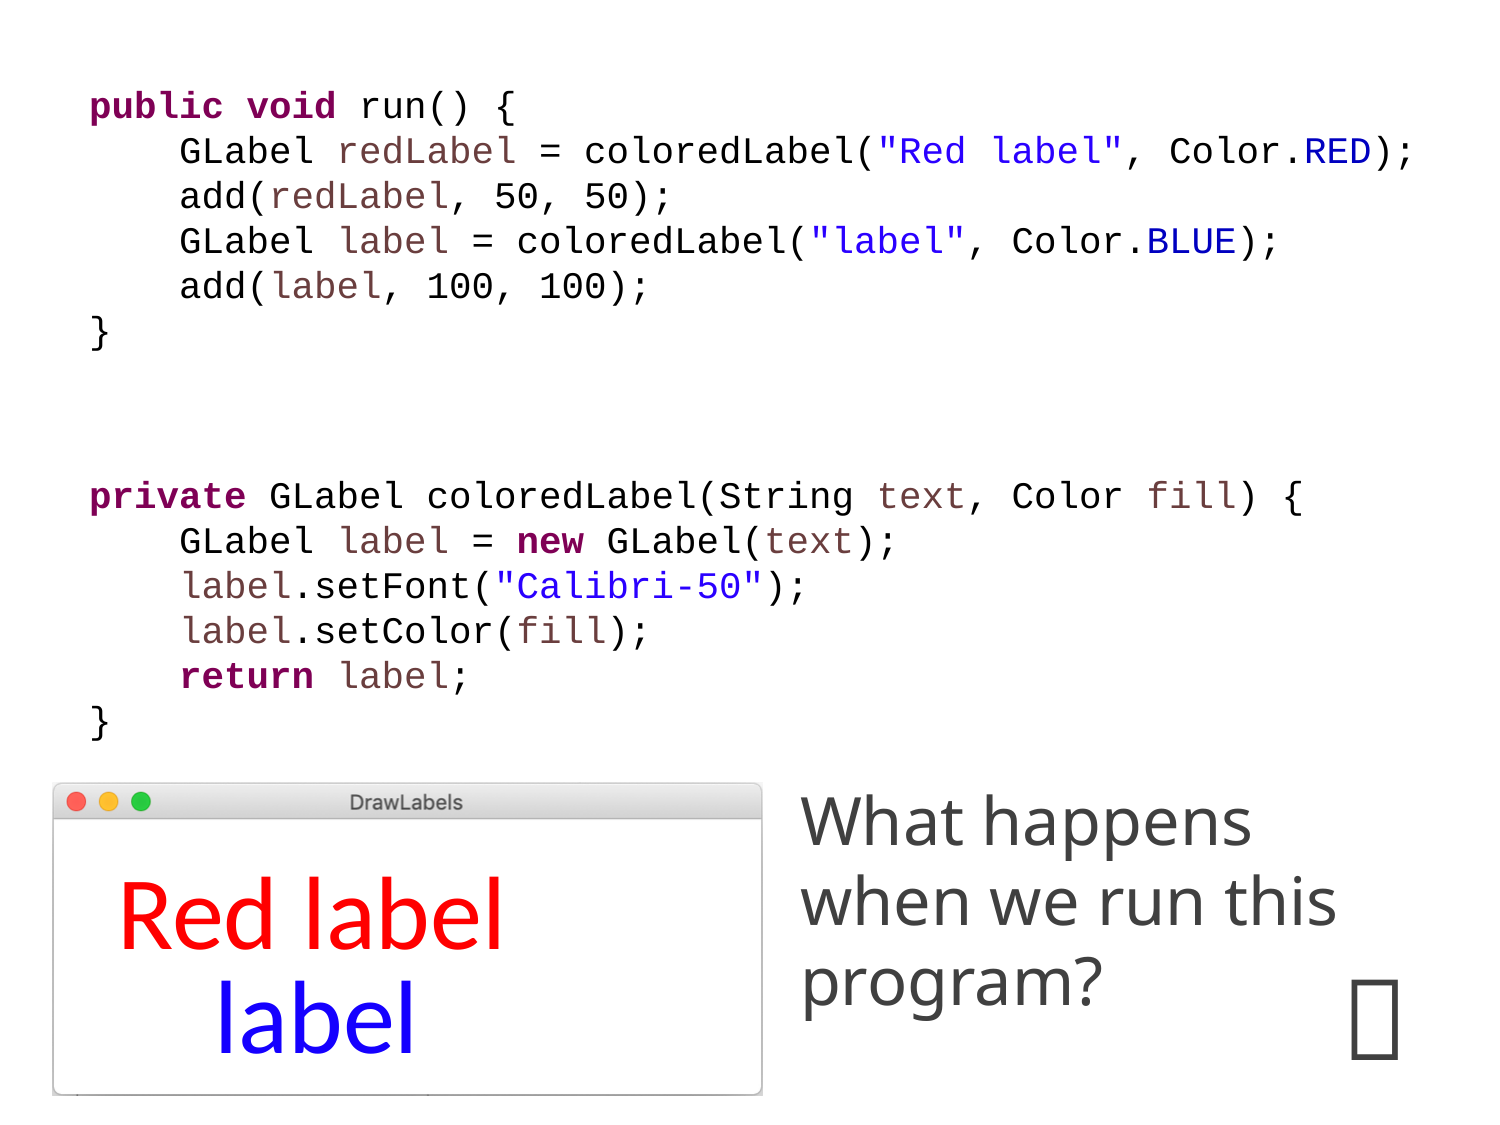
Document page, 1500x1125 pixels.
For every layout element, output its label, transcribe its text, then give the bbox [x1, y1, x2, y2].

text_box private GLabel coloredLabel(String text, Color fill) { GLabel label = new GLabel(text); label.setFont("Calibri-50"); label.setColor(fill); return label; } [74, 463, 1462, 748]
picture [51, 782, 763, 1097]
text_box 🤔 [1326, 940, 1471, 1091]
text_box public void run() { GLabel redLabel = coloredLabel("Red label", Color.RED); add(redLabel, 50, 50); GLabel label = coloredLabel("label", Color.BLUE); add(label, 100, 100); } [74, 73, 1462, 359]
text_box What happens when we run this program? [785, 771, 1399, 1027]
